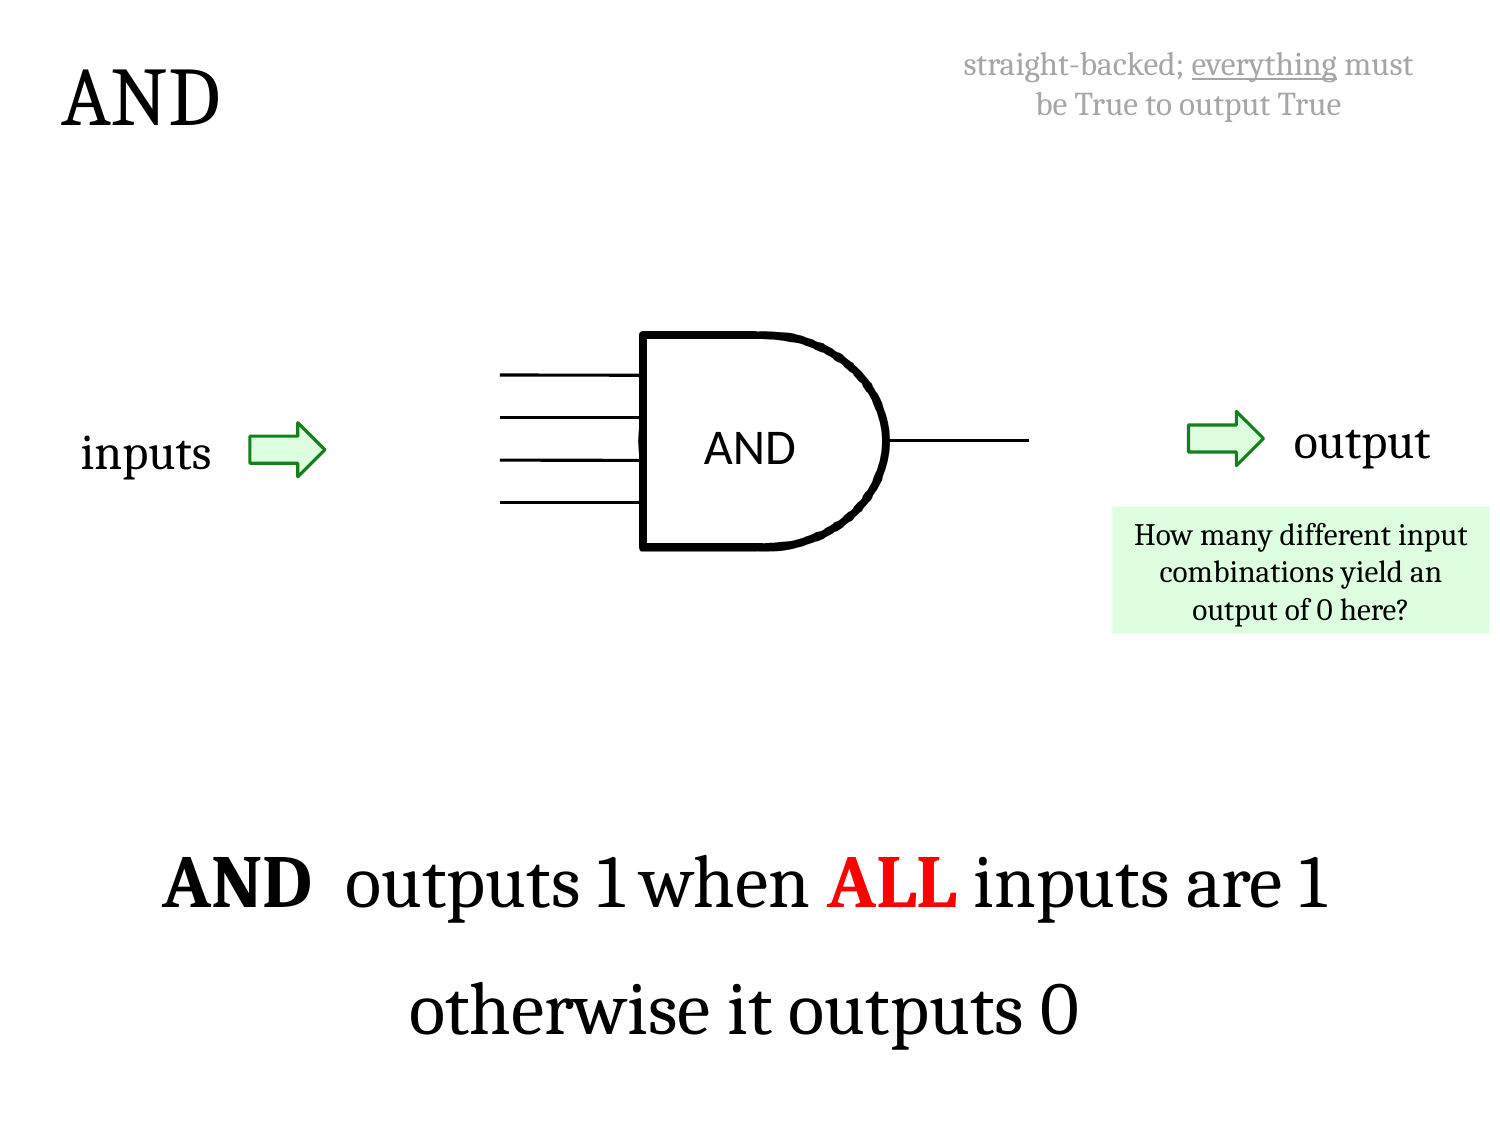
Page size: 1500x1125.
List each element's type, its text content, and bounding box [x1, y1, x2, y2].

text_box [1188, 411, 1264, 466]
text_box AND outputs 1 when ALL inputs are 1 otherwise it outputs 0 [75, 825, 1415, 1058]
text_box straight-backed; everything must be True to output True [943, 34, 1434, 130]
text_box [249, 422, 325, 477]
text_box How many different input combinations yield an output of 0 here? [1112, 506, 1490, 634]
picture [627, 317, 893, 560]
text_box AND [46, 34, 1234, 150]
text_box output [1278, 400, 1446, 476]
text_box inputs [65, 411, 227, 487]
